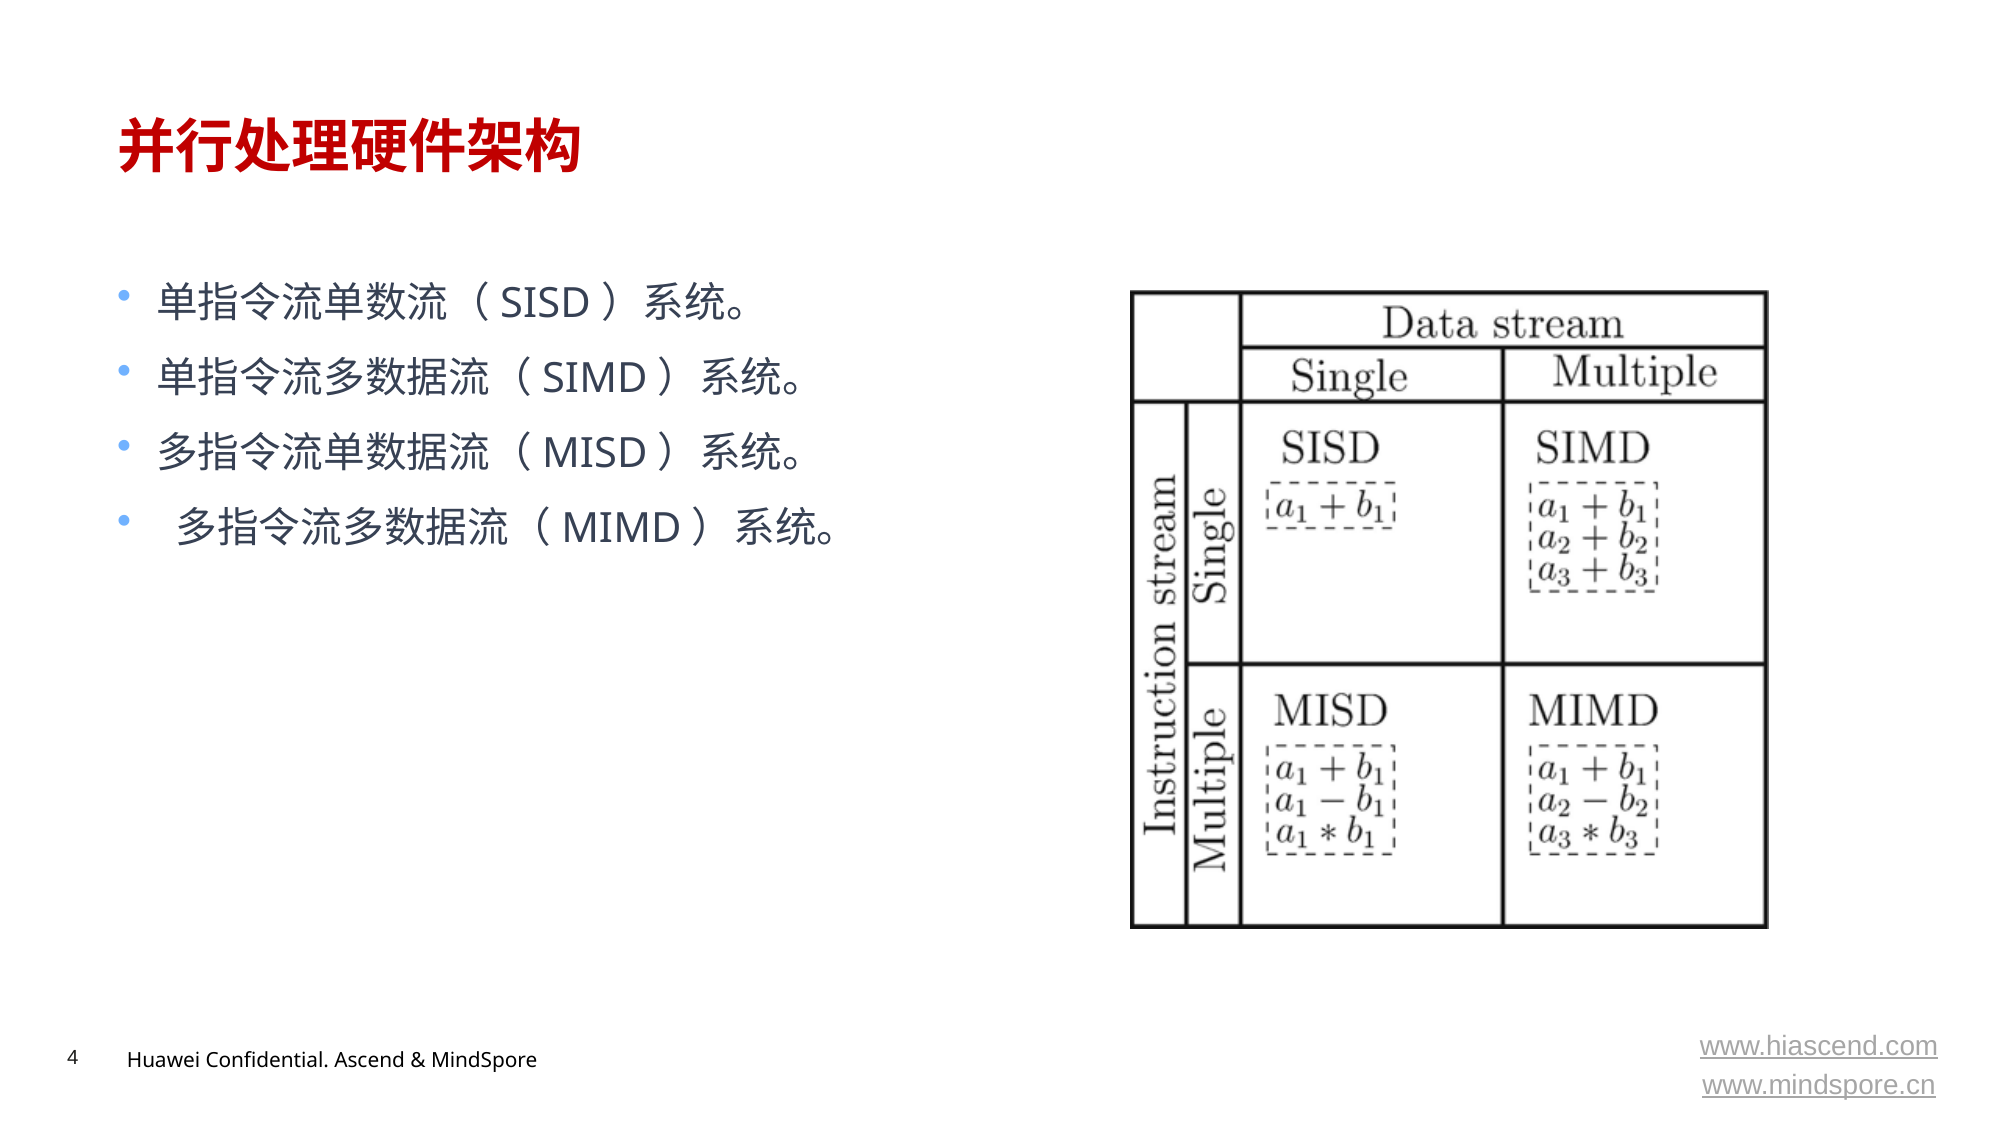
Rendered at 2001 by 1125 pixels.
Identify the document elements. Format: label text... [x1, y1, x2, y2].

list 单指令流单数流（SISD）系统。 单指令流多数据流（SIMD）系统。 多指令流单数据流（MISD）系统。 多指令流多数据流（MIMD）系统。 [102, 243, 1901, 1000]
picture [1130, 290, 1769, 929]
title 并行处理硬件架构 [102, 101, 1901, 199]
